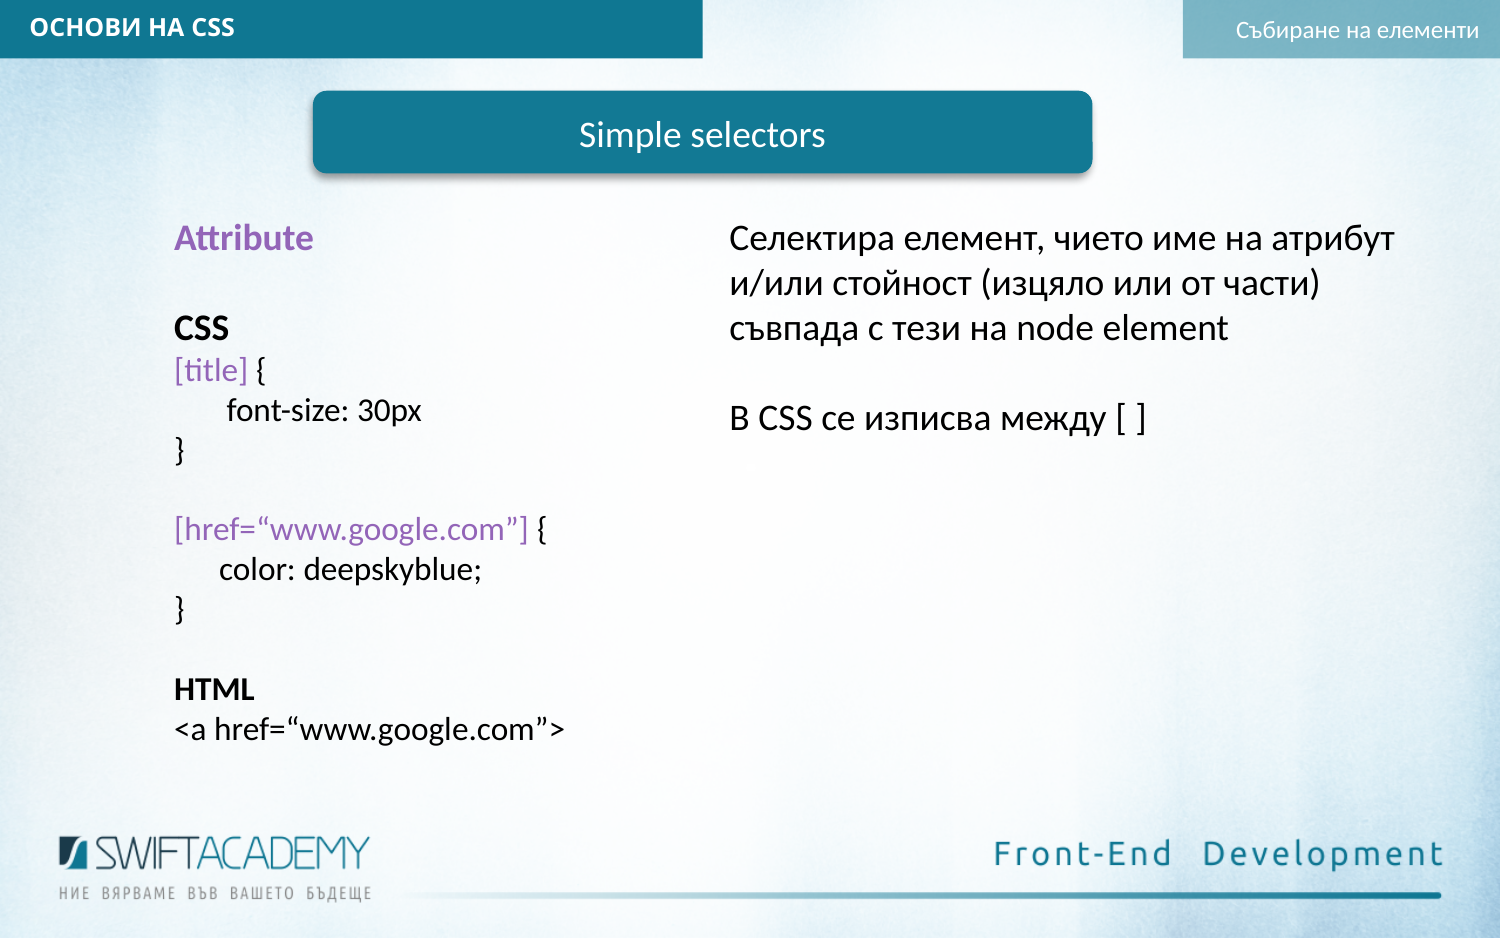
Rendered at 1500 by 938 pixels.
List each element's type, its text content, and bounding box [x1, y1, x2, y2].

text_box Селектира елемент, чието име на атрибут и/или стойност (изцяло или от части) съвпада с тези на node element В CSS се изписва между [ ] [714, 205, 1447, 491]
picture [0, 0, 1500, 938]
text_box Simple selectors [311, 89, 1094, 175]
text_box Събиране на елементи [1221, 6, 1495, 52]
text_box ОСНОВИ НА CSS [14, 4, 691, 49]
text_box Attribute CSS [title] { font-size: 30px } [href=“www.google.com”] { color: deepskyblue; } HTML <a href=“www.google.com”> [159, 205, 624, 755]
text_box [1182, 0, 1500, 59]
text_box [0, 0, 704, 59]
